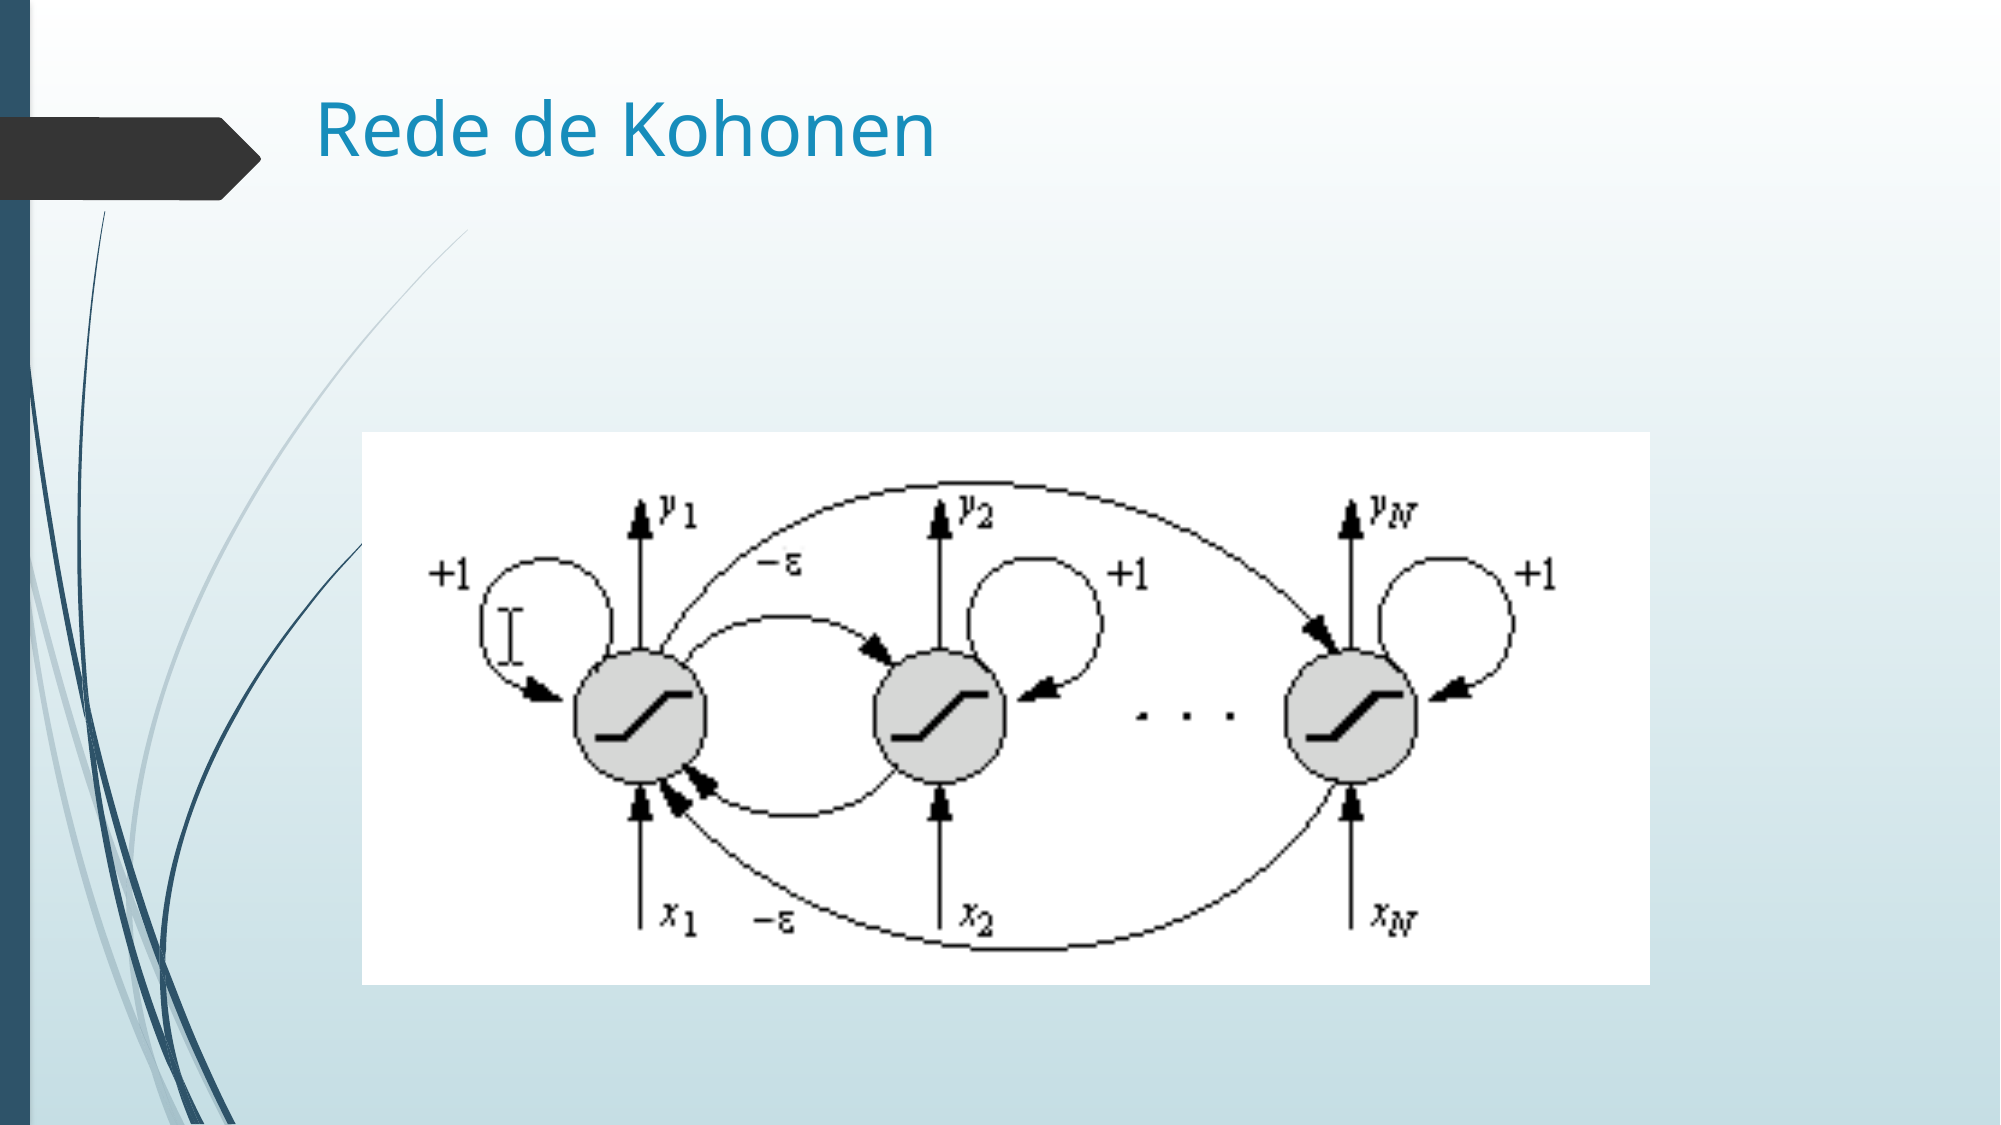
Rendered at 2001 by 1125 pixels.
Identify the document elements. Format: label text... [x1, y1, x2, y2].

picture [361, 432, 1650, 985]
title Rede de Kohonen [299, 73, 1696, 291]
